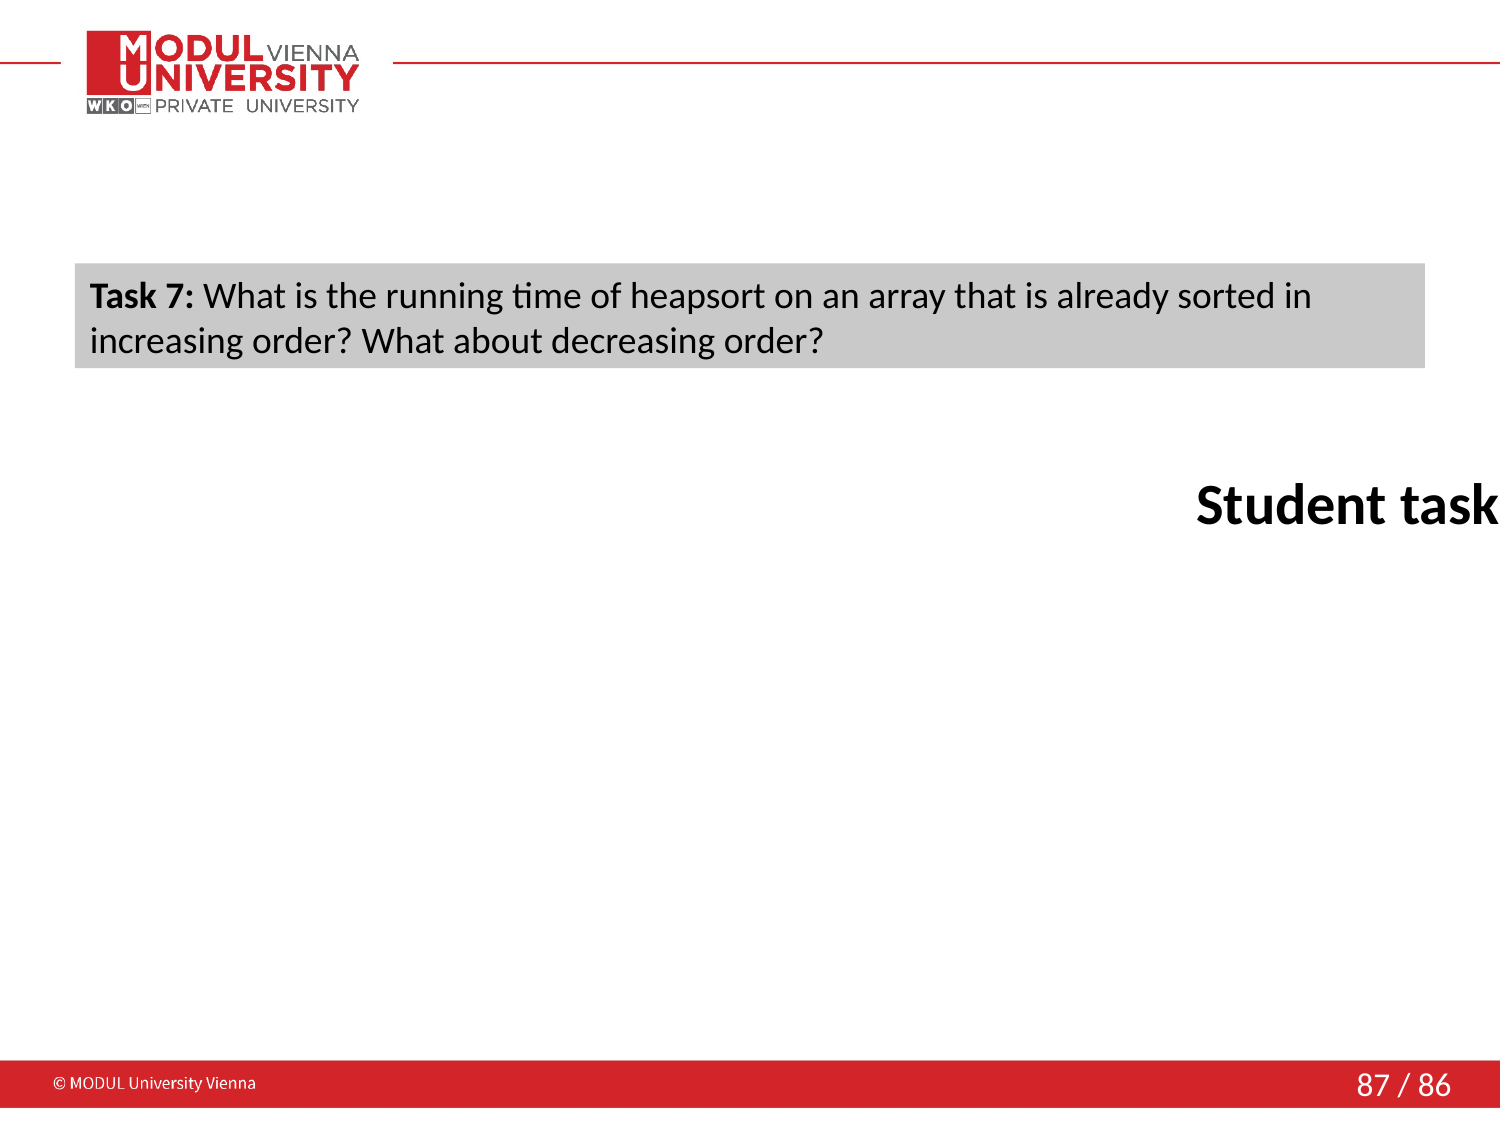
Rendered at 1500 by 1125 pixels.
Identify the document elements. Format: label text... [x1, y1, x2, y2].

title Student task [150, 407, 1500, 596]
picture [0, 0, 1500, 1125]
text_box Task 7: What is the running time of heapsort on an array that is already sorted in increasing order? What about decreasing order? [74, 263, 1425, 369]
